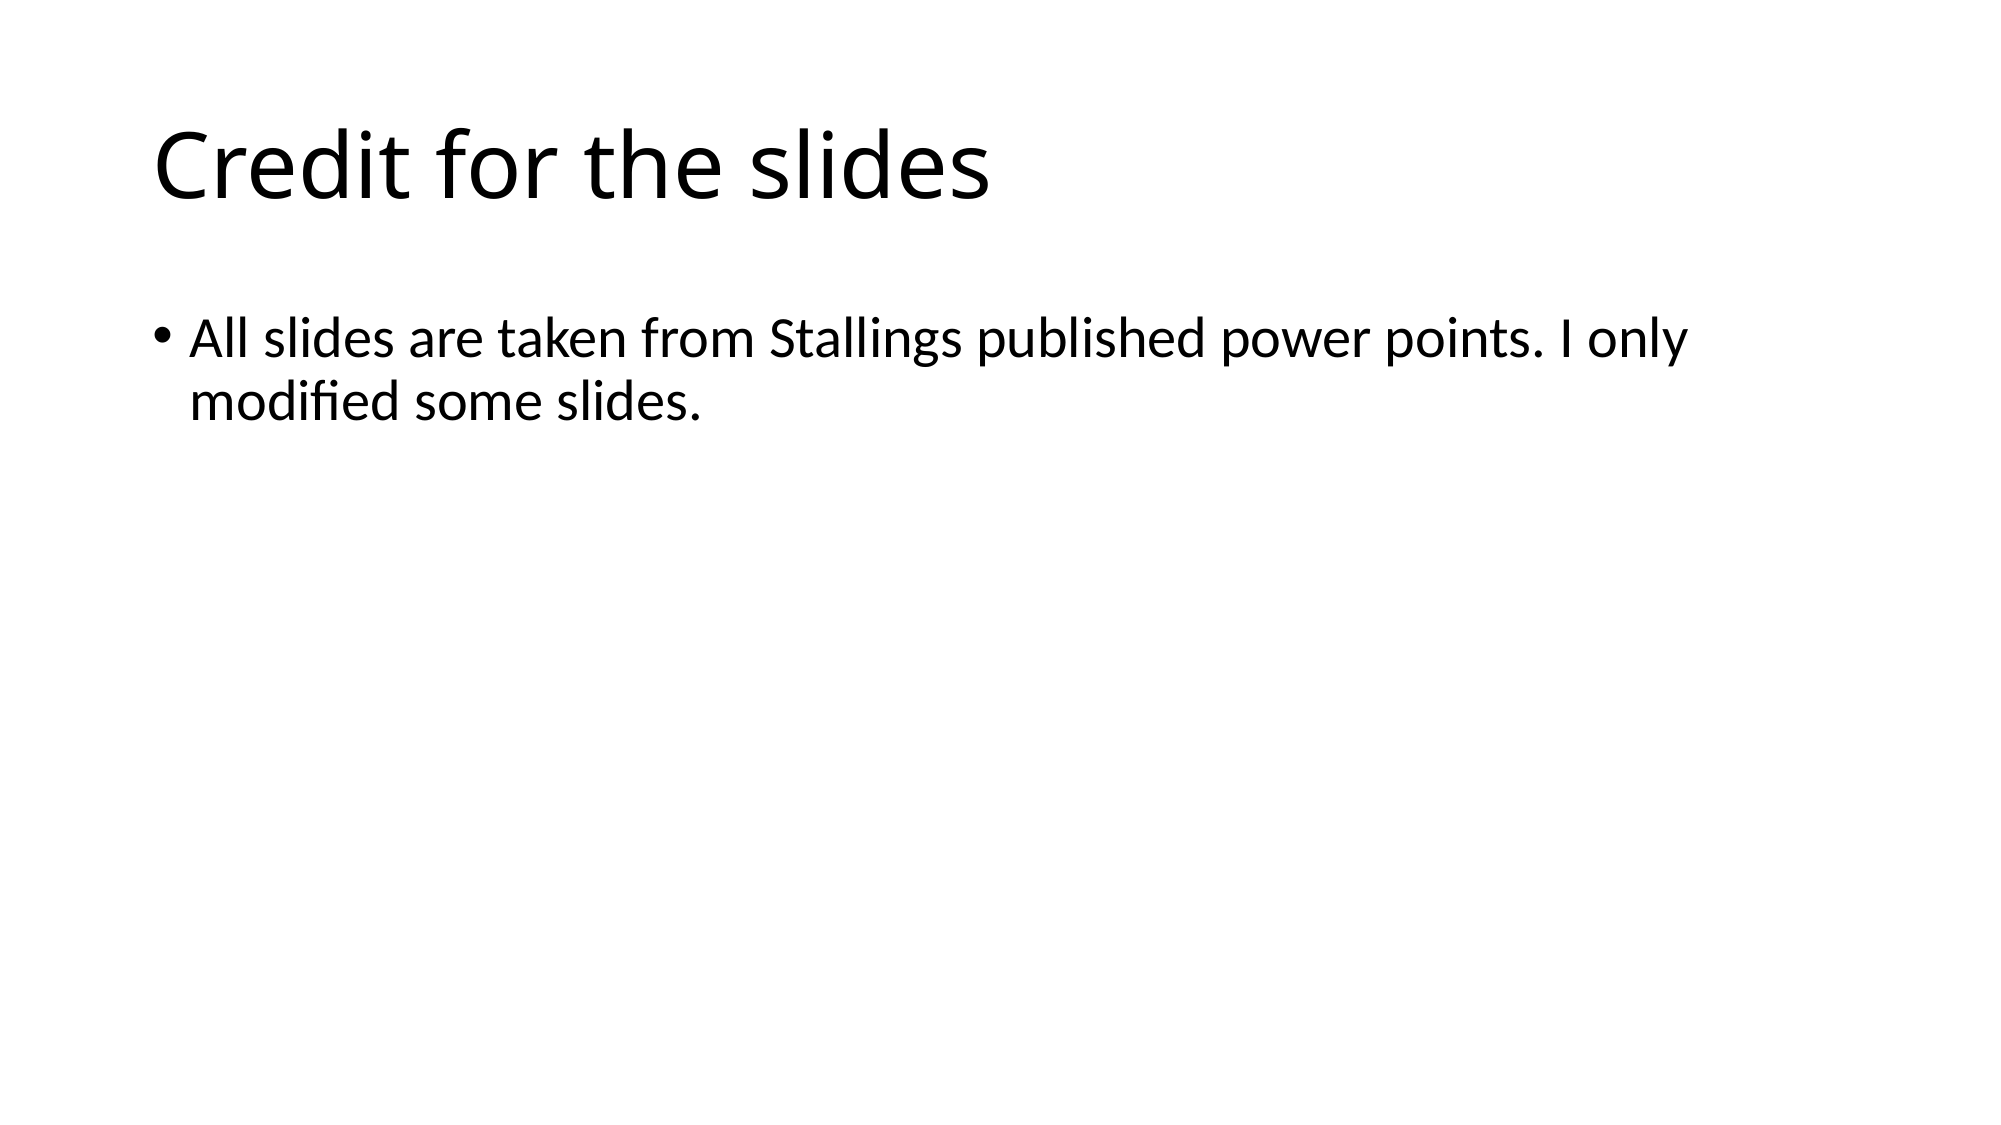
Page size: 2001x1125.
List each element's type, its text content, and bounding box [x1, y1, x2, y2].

title Credit for the slides [137, 59, 1863, 278]
list All slides are taken from Stallings published power points. I only modified some slides. [137, 299, 1863, 1014]
